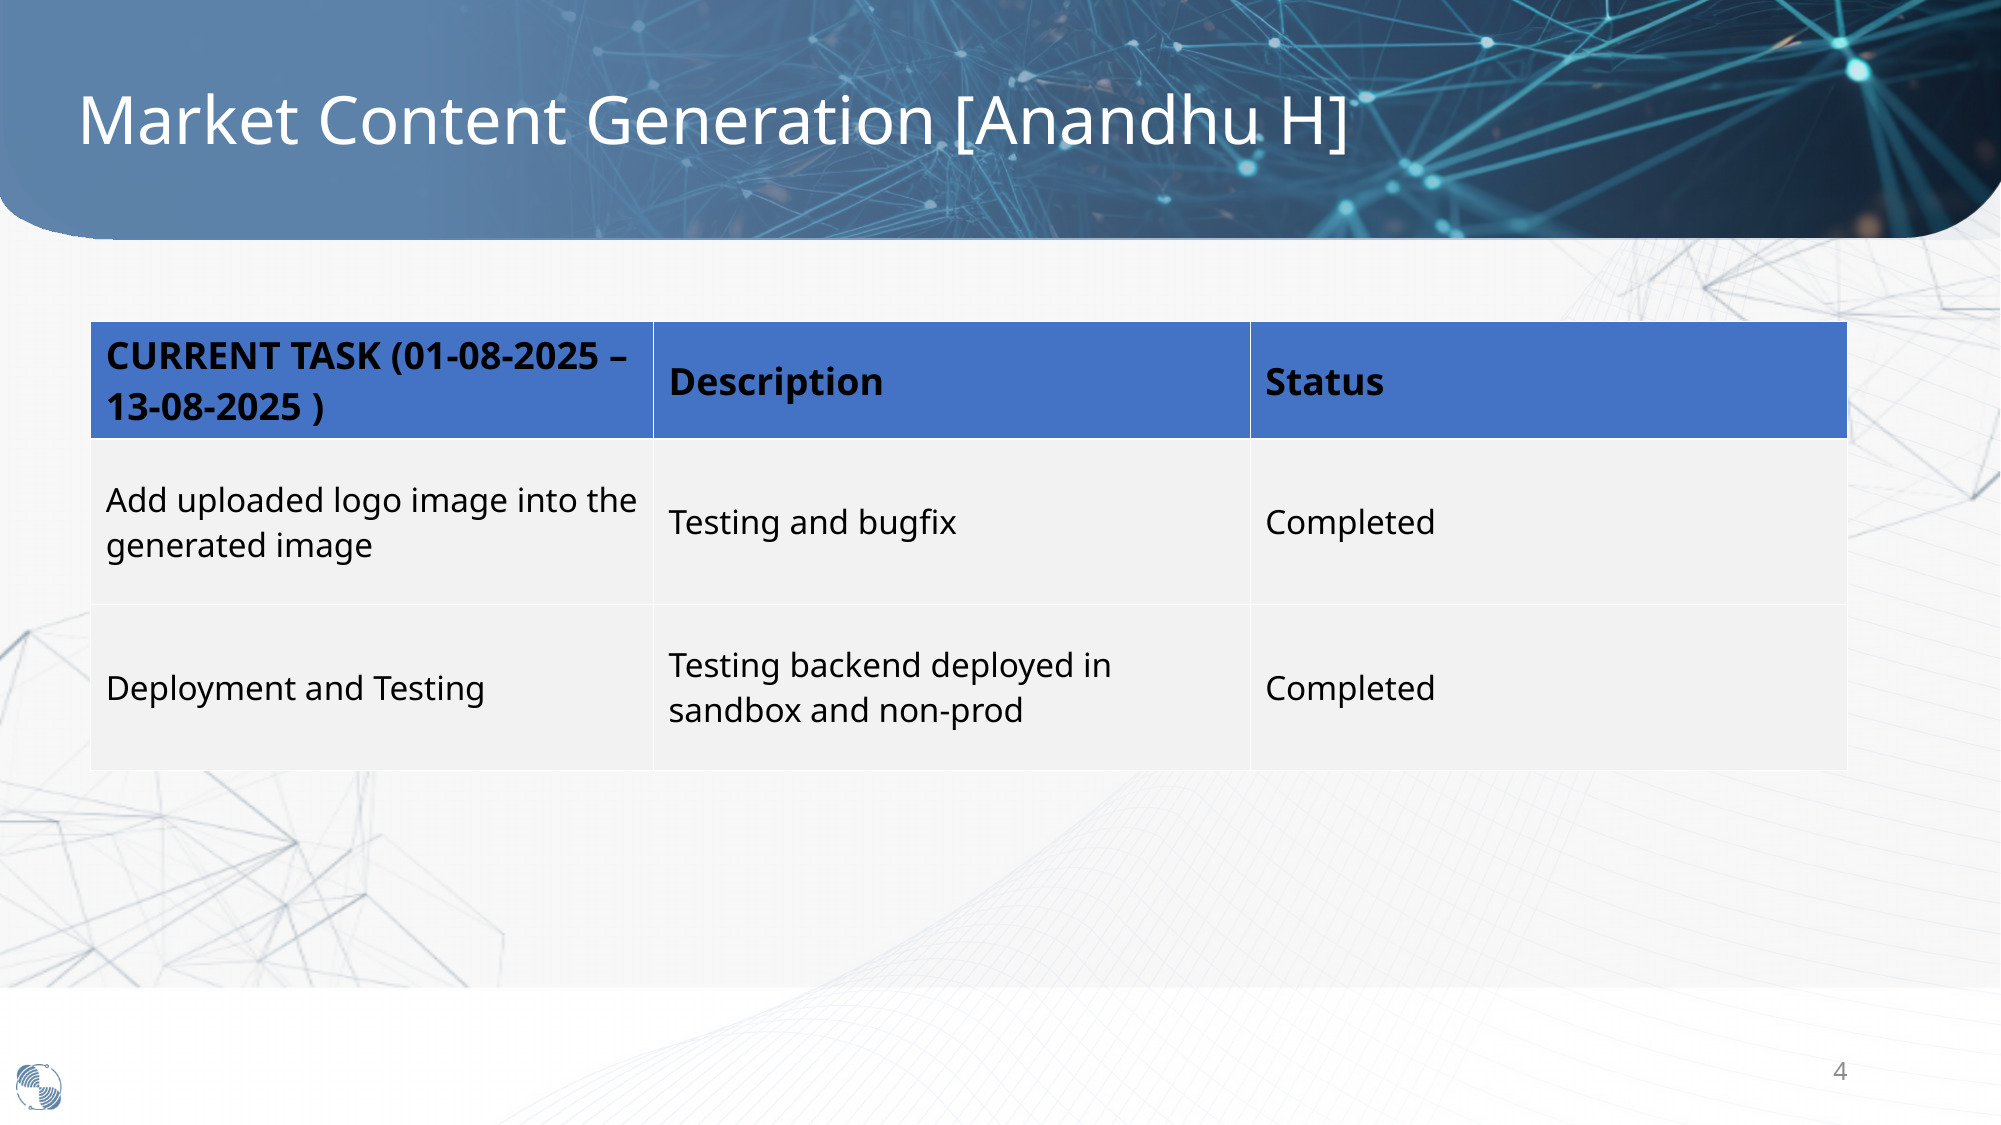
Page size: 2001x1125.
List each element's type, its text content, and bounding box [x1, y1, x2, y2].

table_cell Deployment and Testing [91, 605, 653, 770]
table_cell Testing backend deployed in sandbox and non-prod [654, 605, 1250, 770]
table_cell Completed [1251, 440, 1847, 604]
table_cell Testing and bugfix [654, 440, 1250, 604]
table_header Status [1251, 322, 1847, 438]
table_cell Completed [1251, 605, 1847, 770]
table_header CURRENT TASK (01-08-2025 – 13-08-2025 ) [91, 322, 653, 438]
text_box Market Content Generation [Anandhu H] [62, 240, 1458, 246]
table_cell Add uploaded logo image into the generated image [91, 440, 653, 604]
slide_number 4 [1412, 1042, 1863, 1103]
picture [0, 0, 2001, 1125]
table_header Description​ [654, 322, 1250, 438]
